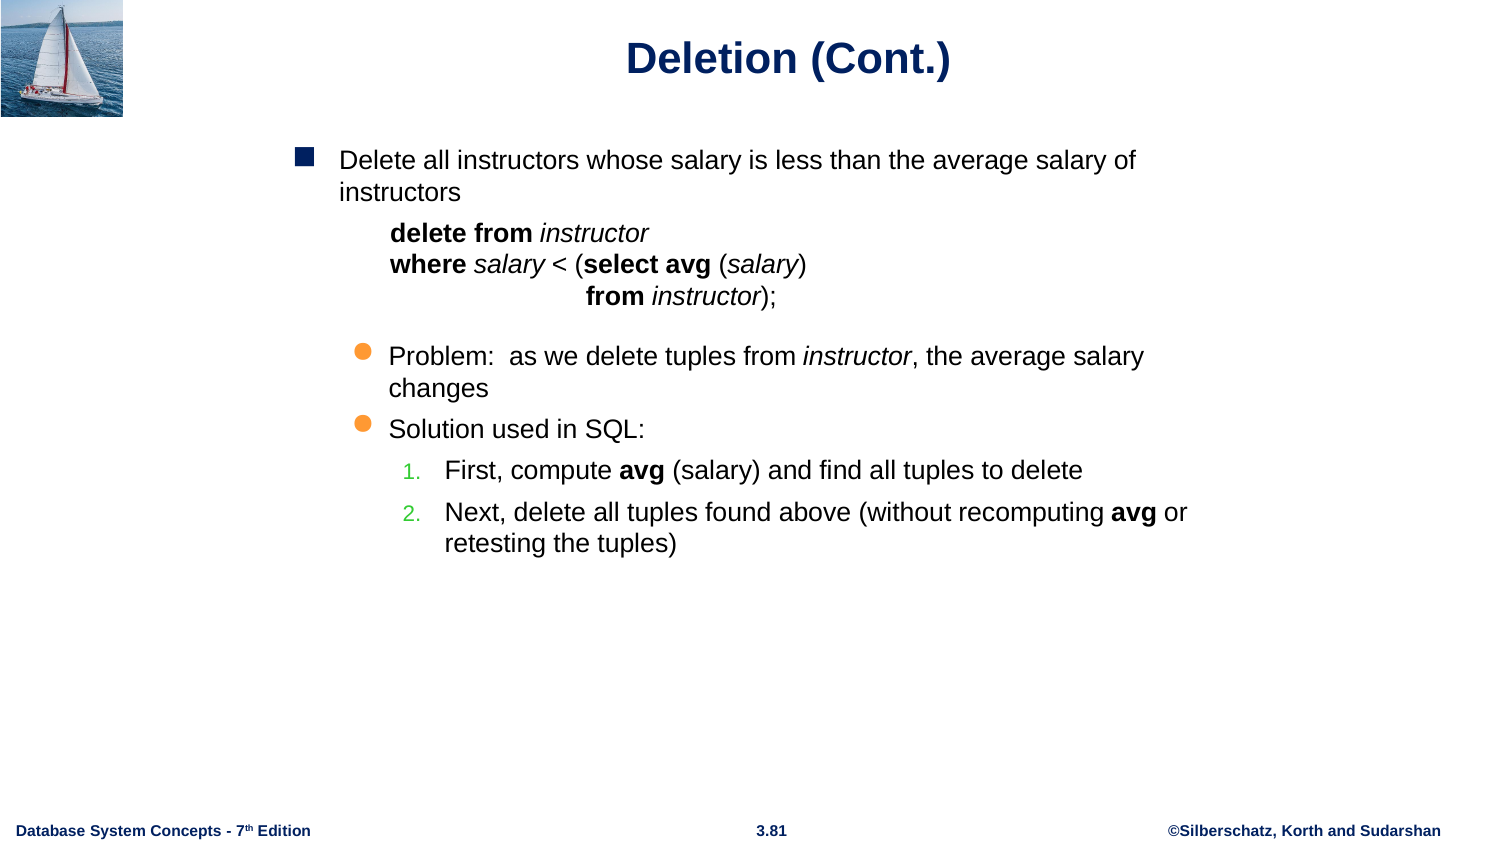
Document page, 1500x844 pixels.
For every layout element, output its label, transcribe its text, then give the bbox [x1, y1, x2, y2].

list Delete all instructors whose salary is less than the average salary of instructors Problem: as we delete tuples from instructor, the average salary changes Solution used in SQL: First, compute avg (salary) and find all tuples to delete Next, delete all tuples found above (without recomputing avg or retesting the tuples) [282, 135, 1251, 236]
title Deletion (Cont.) [125, 14, 1452, 90]
picture [0, 0, 123, 117]
text_box delete from instructor where salary < (select avg (salary) from instructor); [375, 208, 1161, 319]
